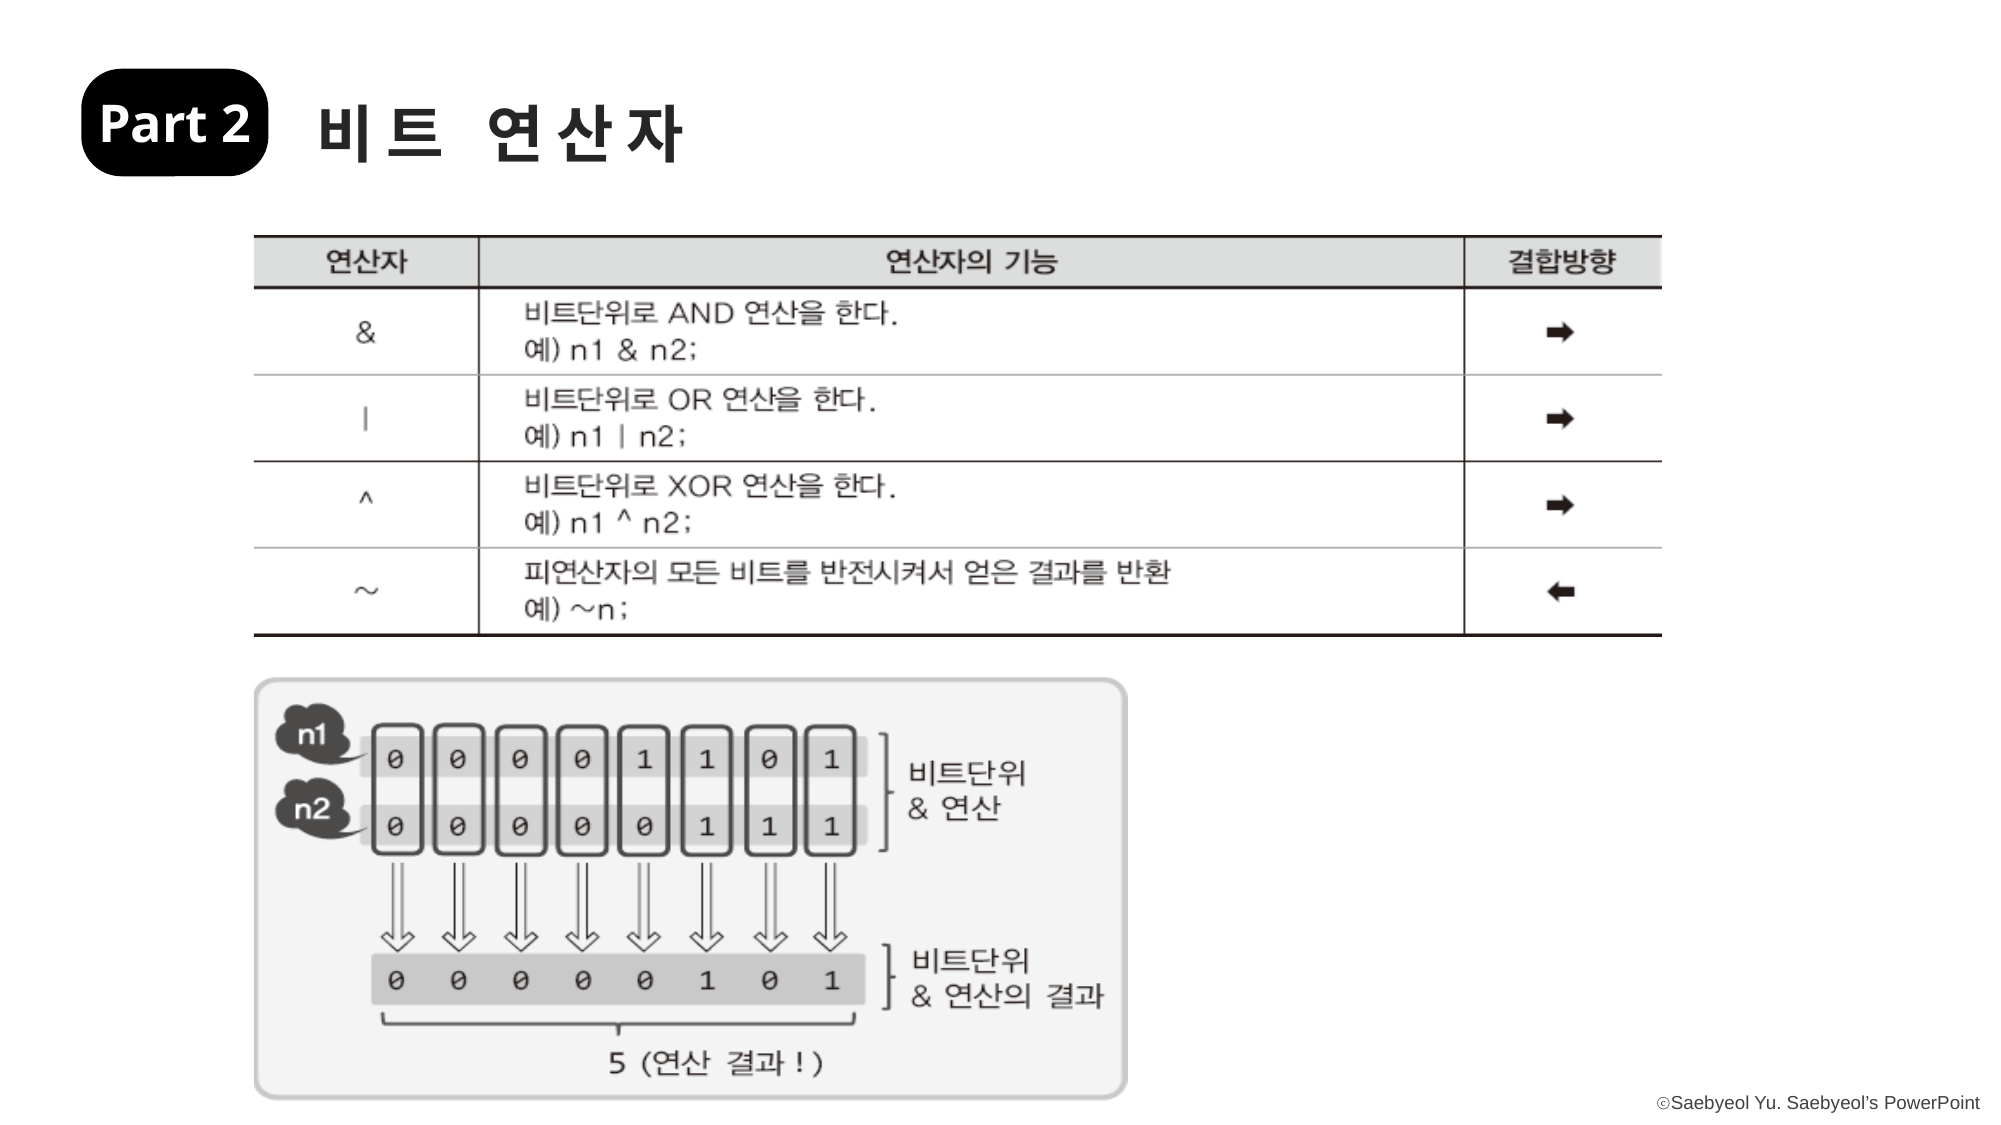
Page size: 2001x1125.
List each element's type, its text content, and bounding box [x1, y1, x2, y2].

text_box Part 2 [83, 83, 267, 161]
text_box [88, 161, 262, 178]
text_box [89, 67, 261, 83]
text_box [253, 235, 1662, 637]
text_box [253, 677, 1128, 1101]
text_box 비트 연산자 [302, 88, 700, 178]
